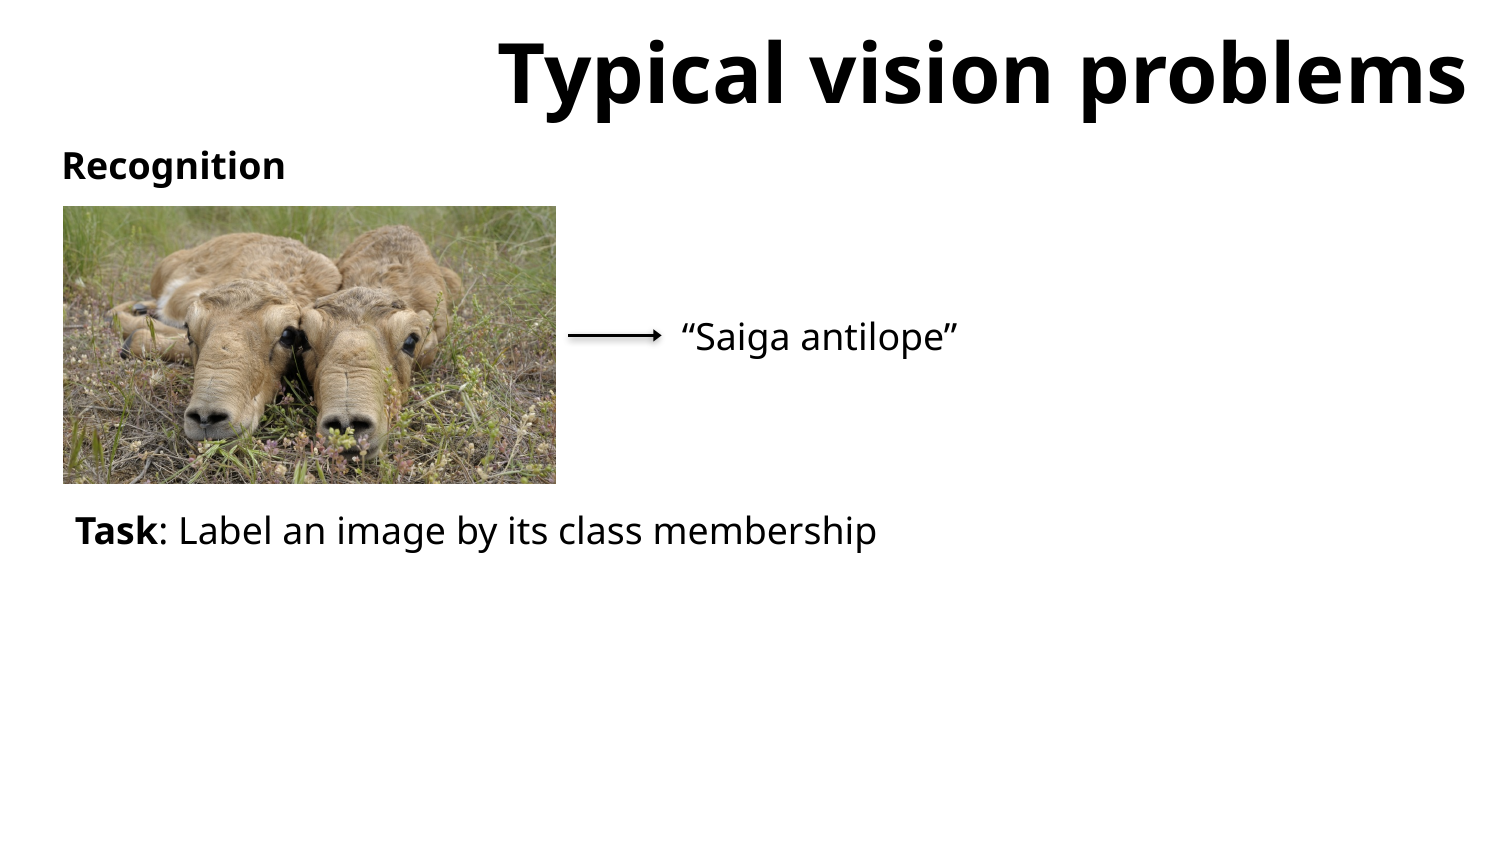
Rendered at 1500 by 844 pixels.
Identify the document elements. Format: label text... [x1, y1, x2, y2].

picture [63, 205, 556, 484]
text_box Typical vision problems [13, 0, 1485, 141]
text_box “Saiga antilope” [667, 305, 973, 365]
text_box Task: Label an image by its class membership [60, 499, 893, 560]
list Recognition [46, 112, 1452, 826]
